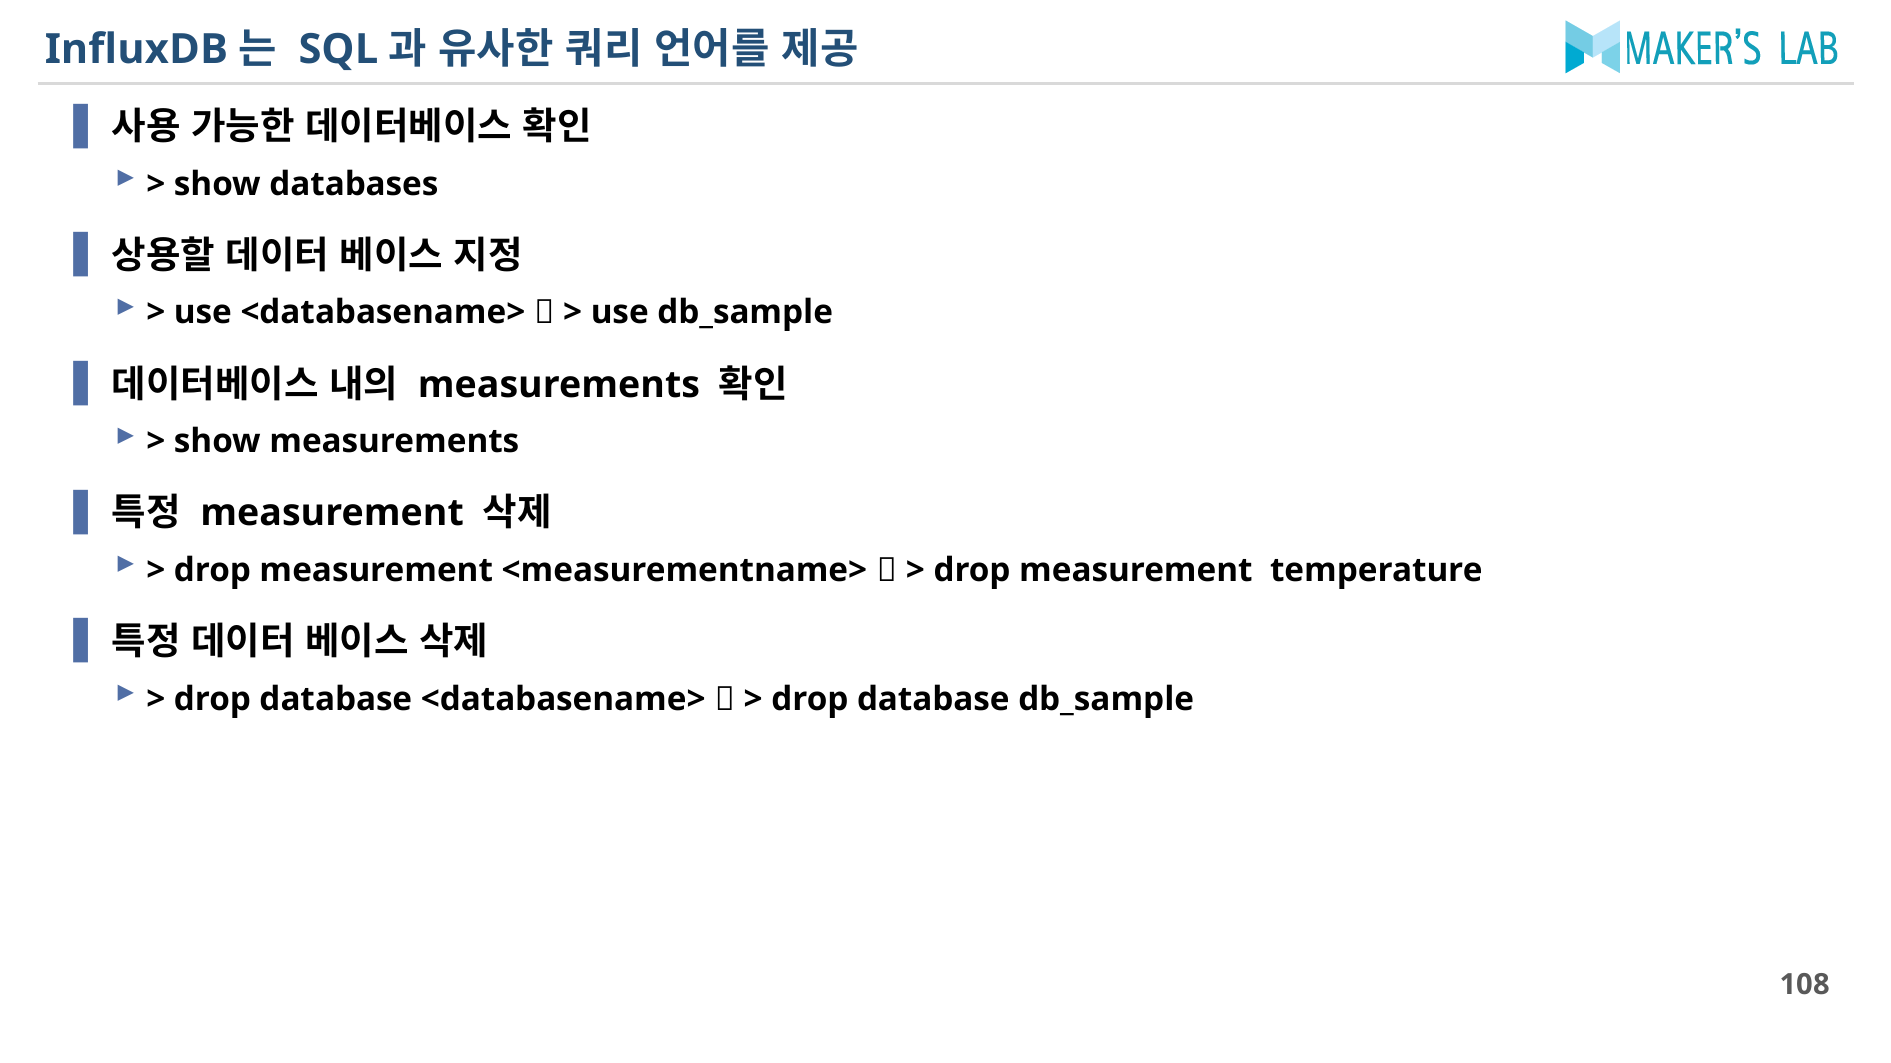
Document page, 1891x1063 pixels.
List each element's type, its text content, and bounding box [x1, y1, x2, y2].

picture [1557, 10, 1845, 79]
slide_number 108 [1703, 956, 1845, 1014]
list 사용 가능한 데이터베이스 확인 > show databases 상용할 데이터 베이스 지정 > use <databasename>  > use db_sample 데이터베이스 내의 measurements 확인 > show measurements 특정 measurement 삭제 > drop measurement <measurementname>  > drop measurement temperature 특정 데이터 베이스 삭제 > drop database <databasename>  > drop database db_sample [43, 94, 1855, 382]
title InfluxDB는 SQL과 유사한 쿼리 언어를 제공 [29, 13, 1809, 80]
